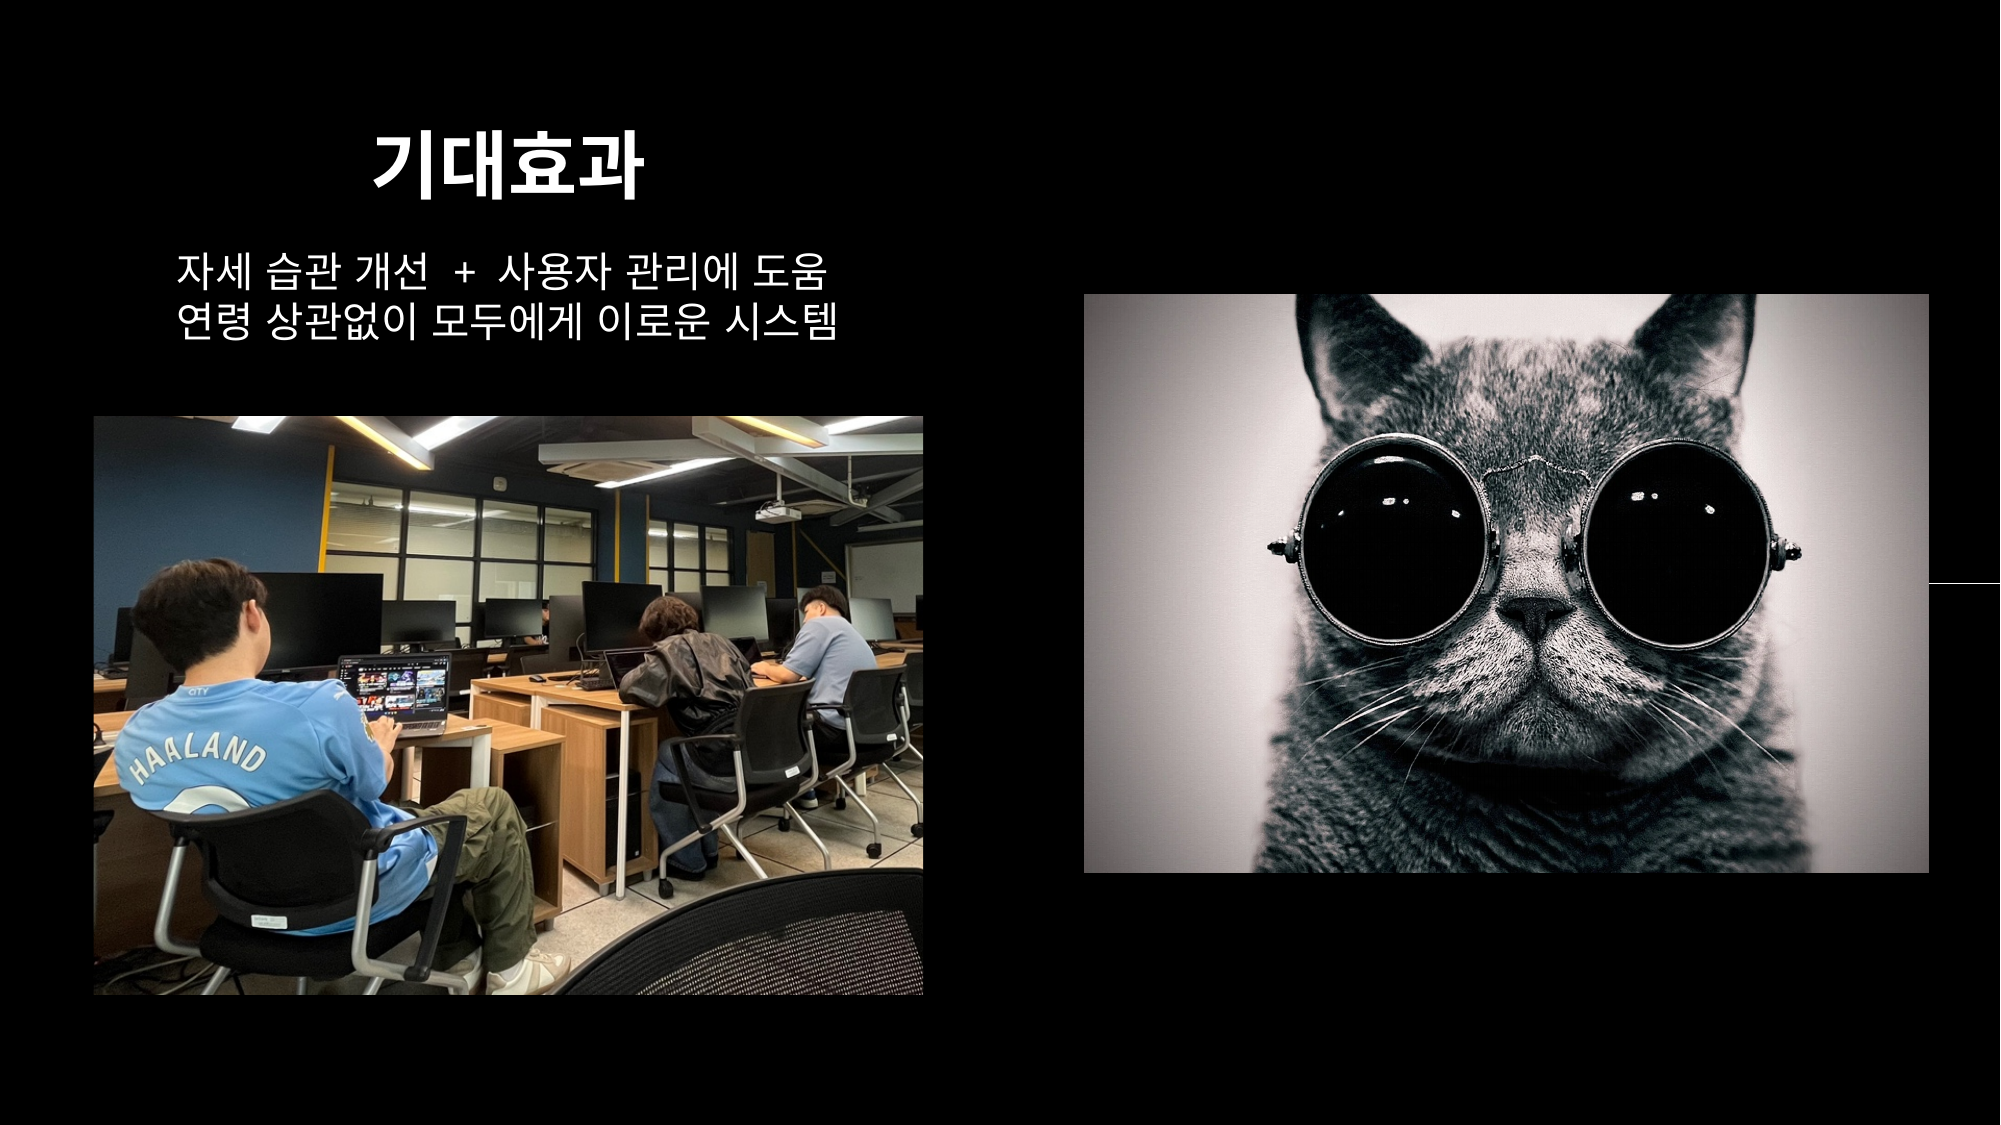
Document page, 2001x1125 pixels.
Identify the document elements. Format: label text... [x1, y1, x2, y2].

picture [93, 415, 924, 995]
text_box 자세 습관 개선 + 사용자 관리에 도움 연령 상관없이 모두에게 이로운 시스템 [162, 238, 855, 354]
text_box 기대효과 [355, 111, 662, 217]
picture [1084, 293, 1930, 873]
